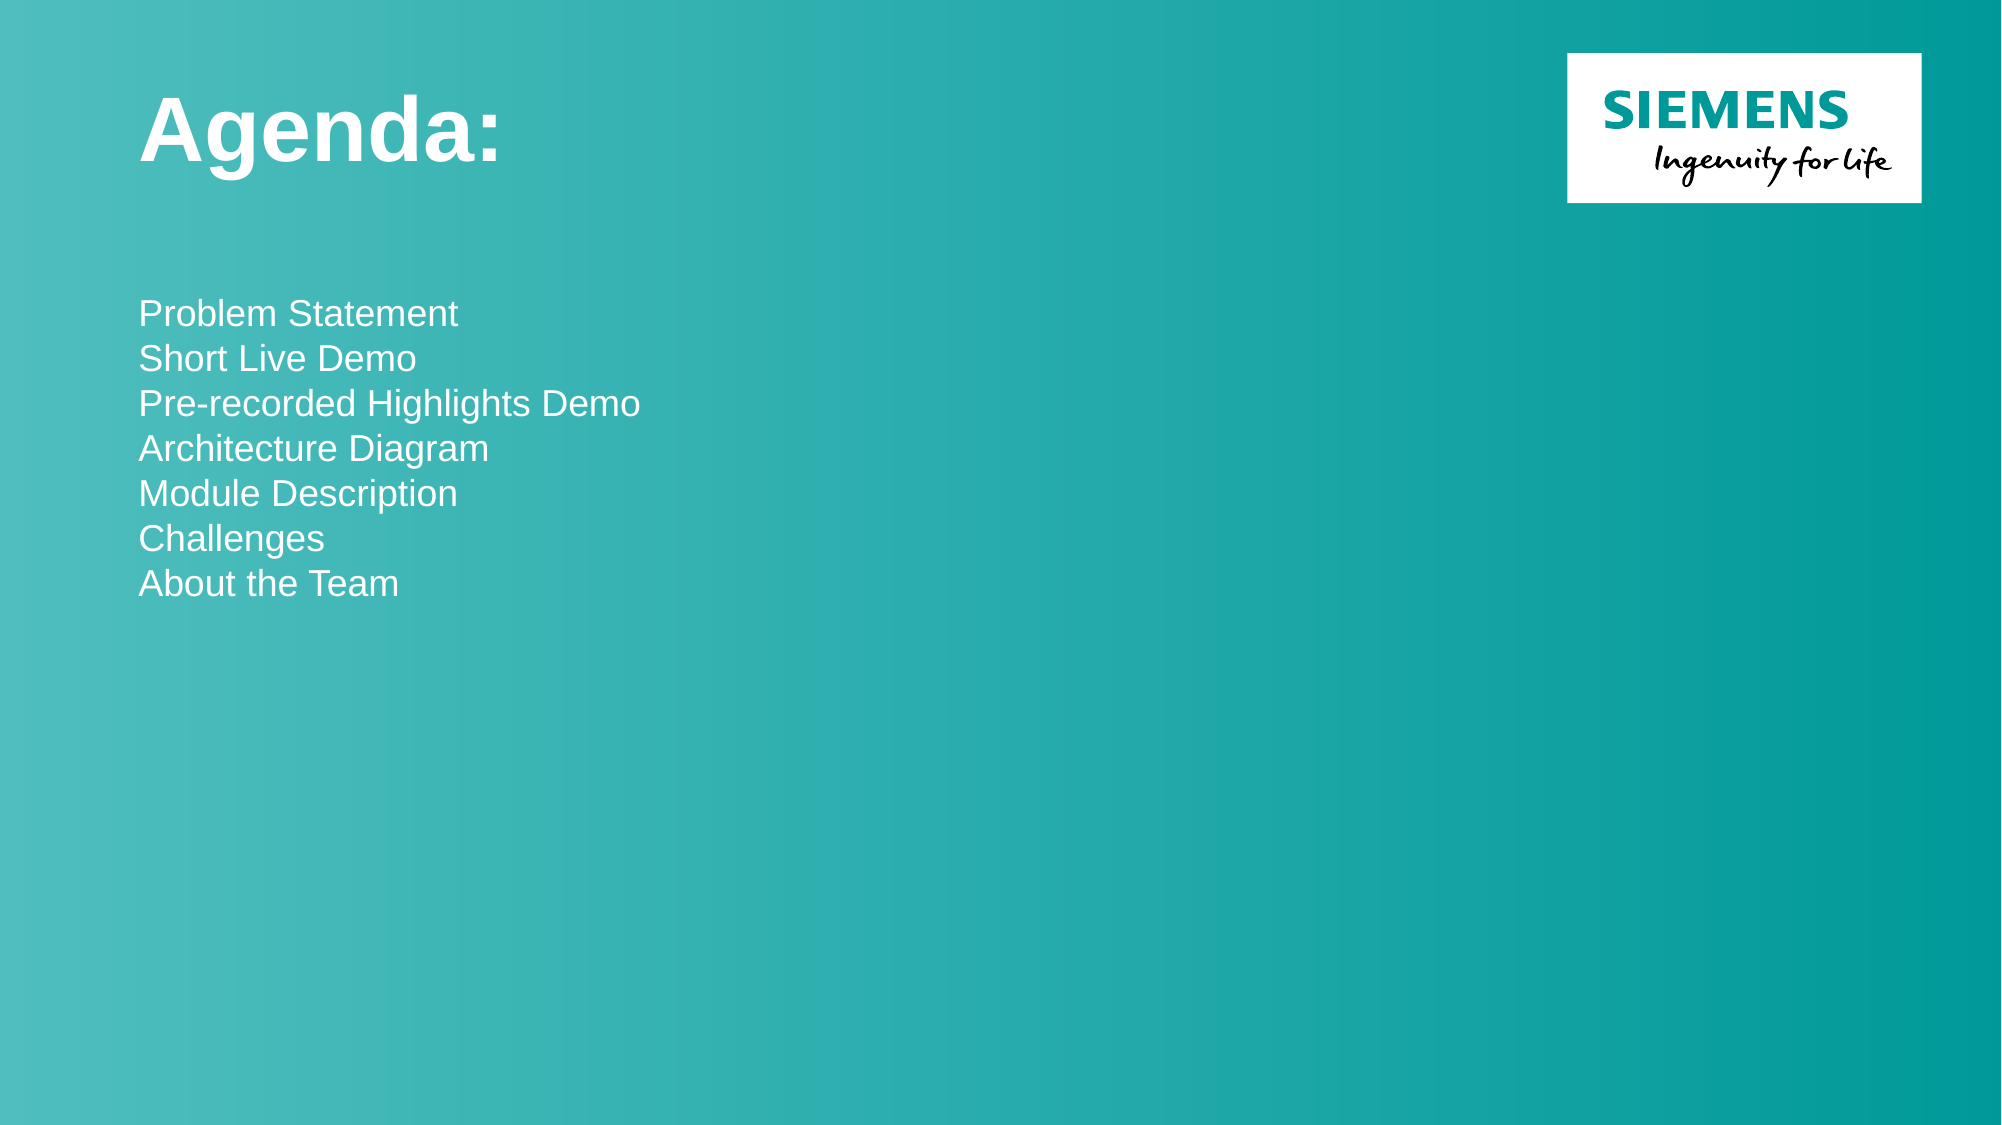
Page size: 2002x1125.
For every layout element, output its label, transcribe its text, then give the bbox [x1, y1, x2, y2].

title Agenda: Problem Statement Short Live Demo Pre-recorded Highlights Demo Architecture Diagram Module Description Challenges About the Team [102, 54, 1486, 757]
